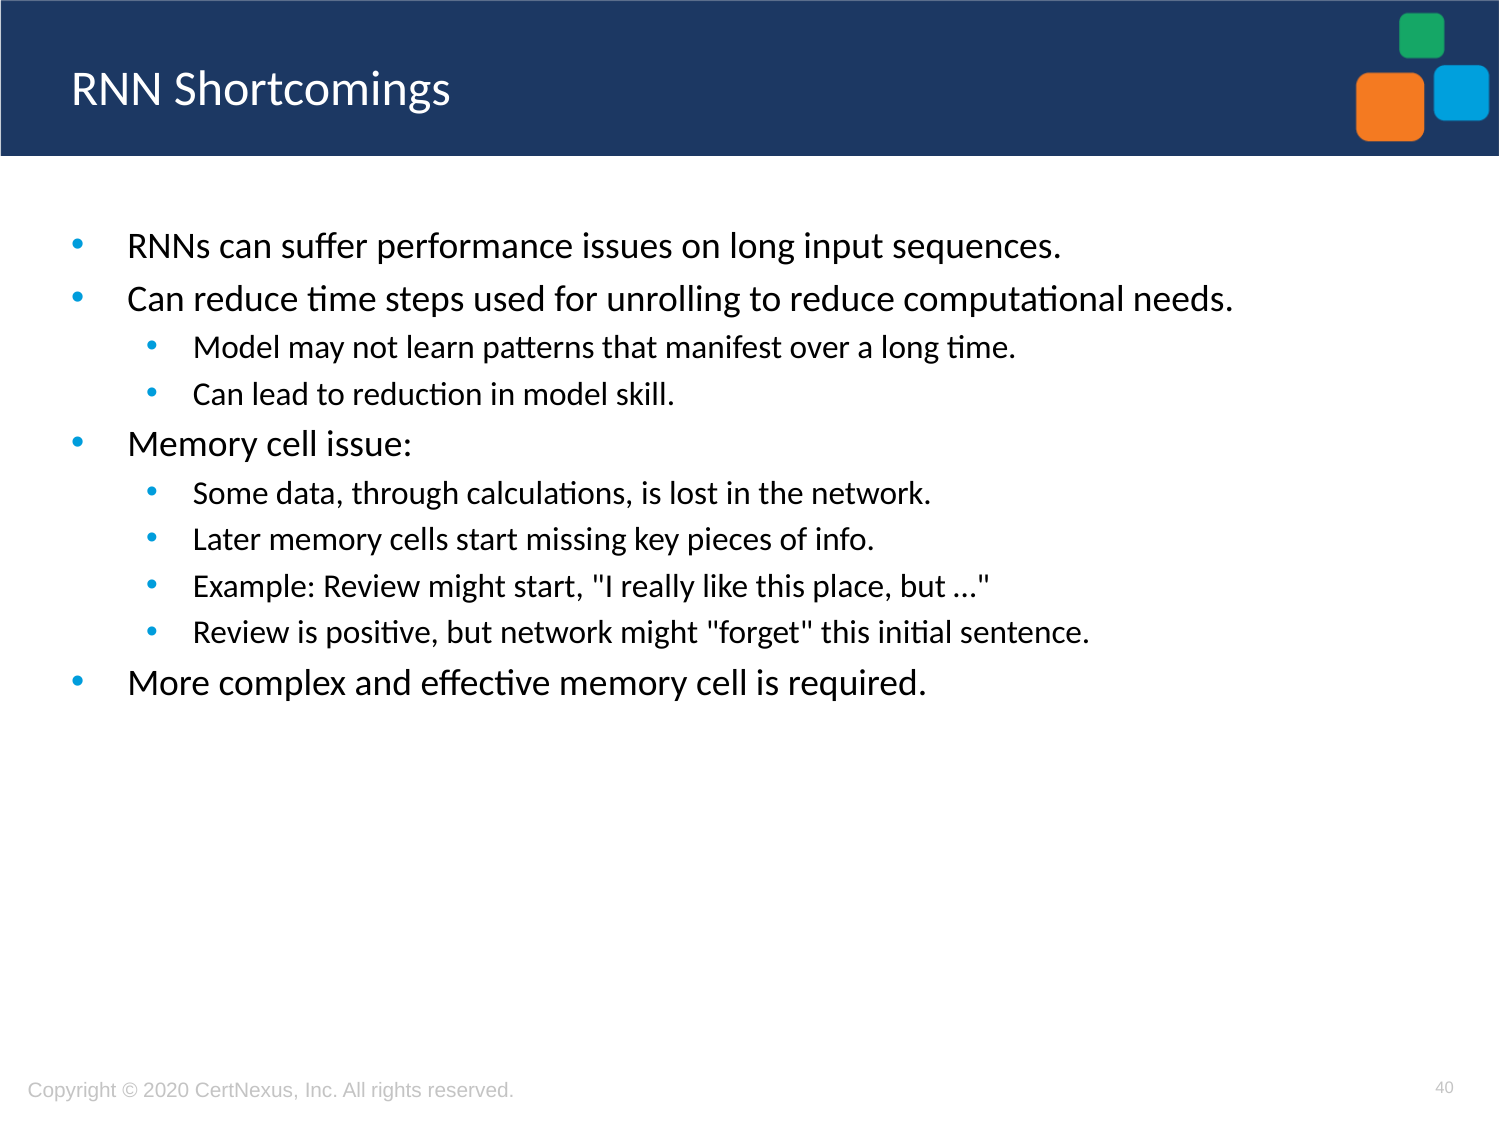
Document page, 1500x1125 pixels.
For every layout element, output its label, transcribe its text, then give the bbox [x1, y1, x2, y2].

list RNNs can suffer performance issues on long input sequences. Can reduce time steps used for unrolling to reduce computational needs. Model may not learn patterns that manifest over a long time. Can lead to reduction in model skill. Memory cell issue: Some data, through calculations, is lost in the network. Later memory cells start missing key pieces of info. Example: Review might start, "I really like this place, but …" Review is positive, but network might "forget" this initial sentence. More complex and effective memory cell is required. [56, 213, 1444, 1021]
slide_number 40 [1118, 1057, 1469, 1118]
picture [0, 0, 1500, 156]
title RNN Shortcomings [56, 16, 1350, 155]
